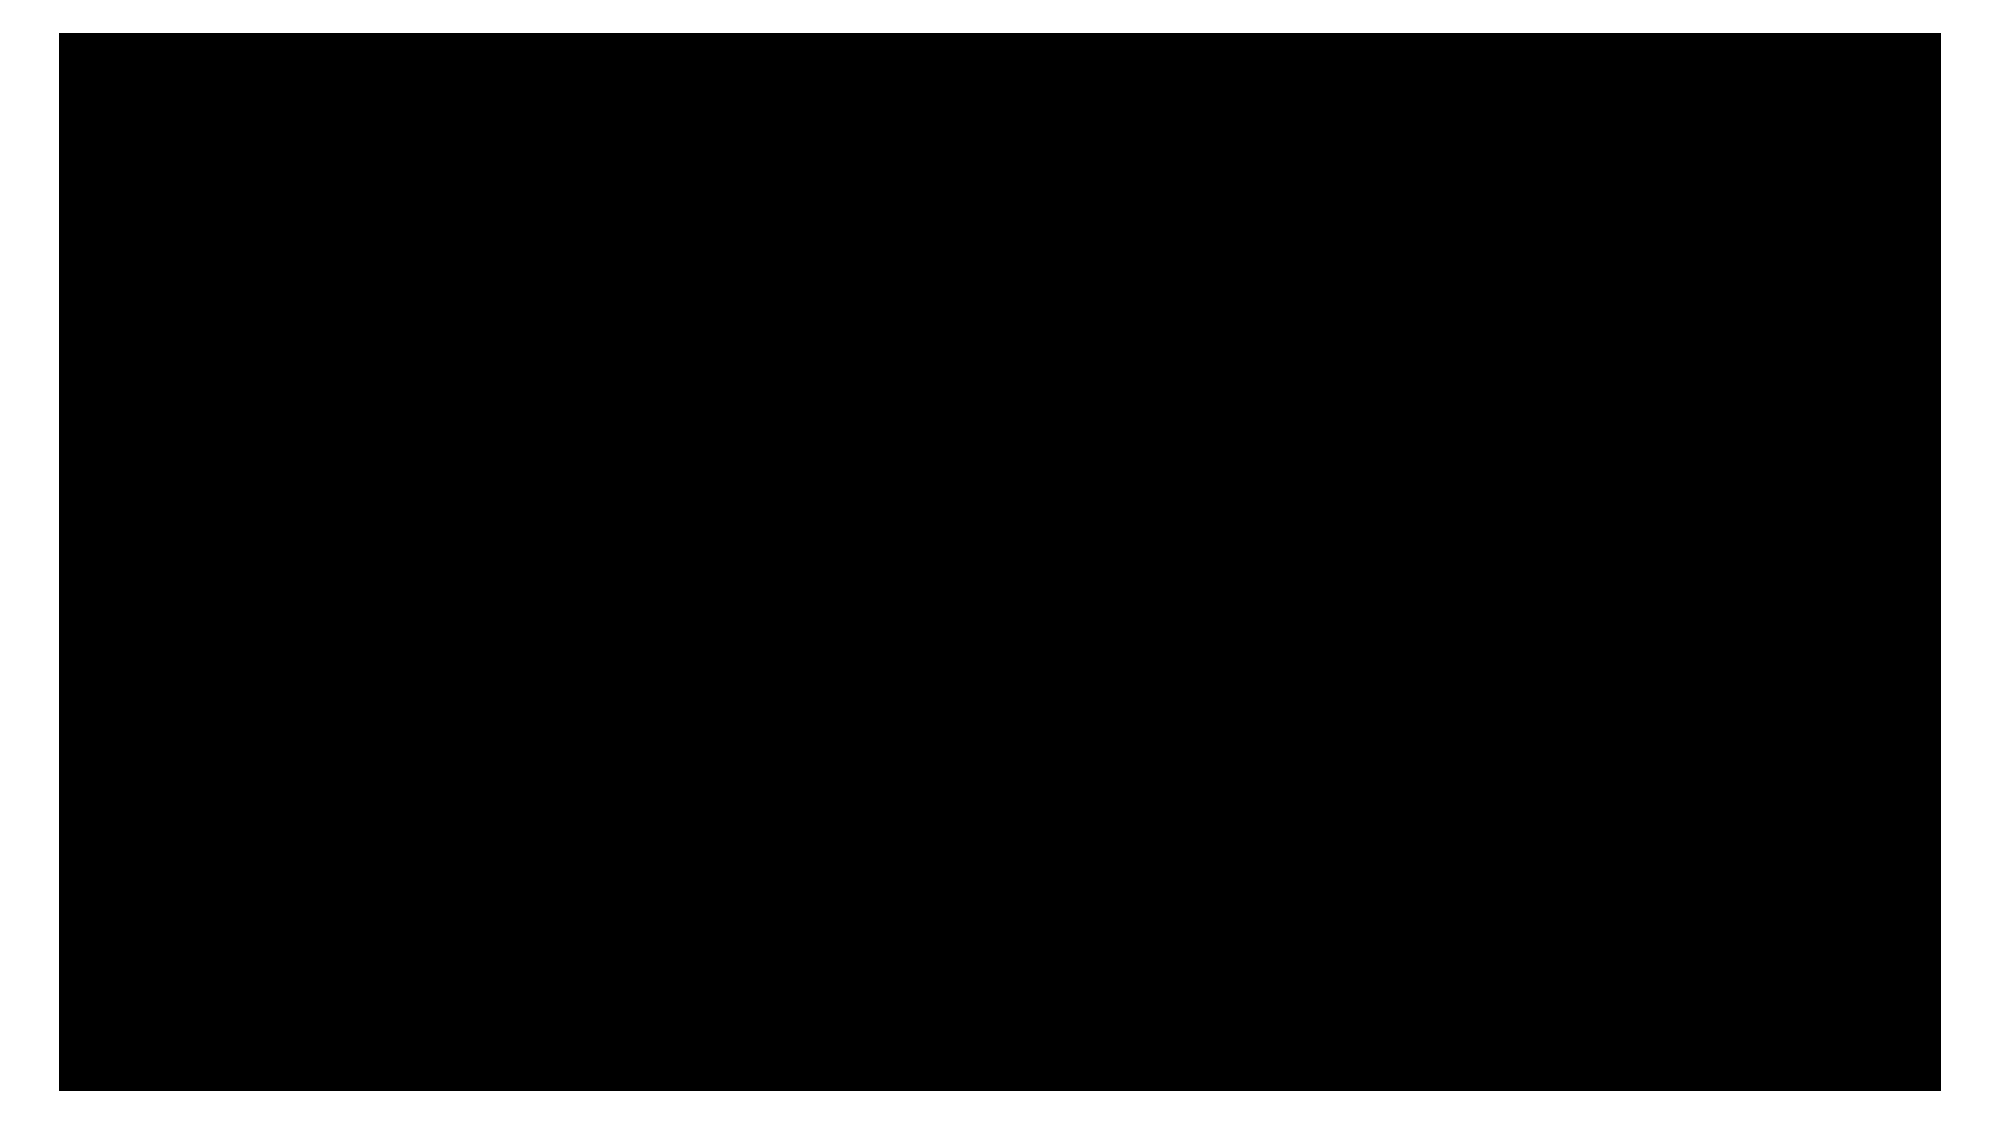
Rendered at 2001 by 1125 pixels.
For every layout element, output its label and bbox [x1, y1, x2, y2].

text_box [58, 33, 1942, 1092]
